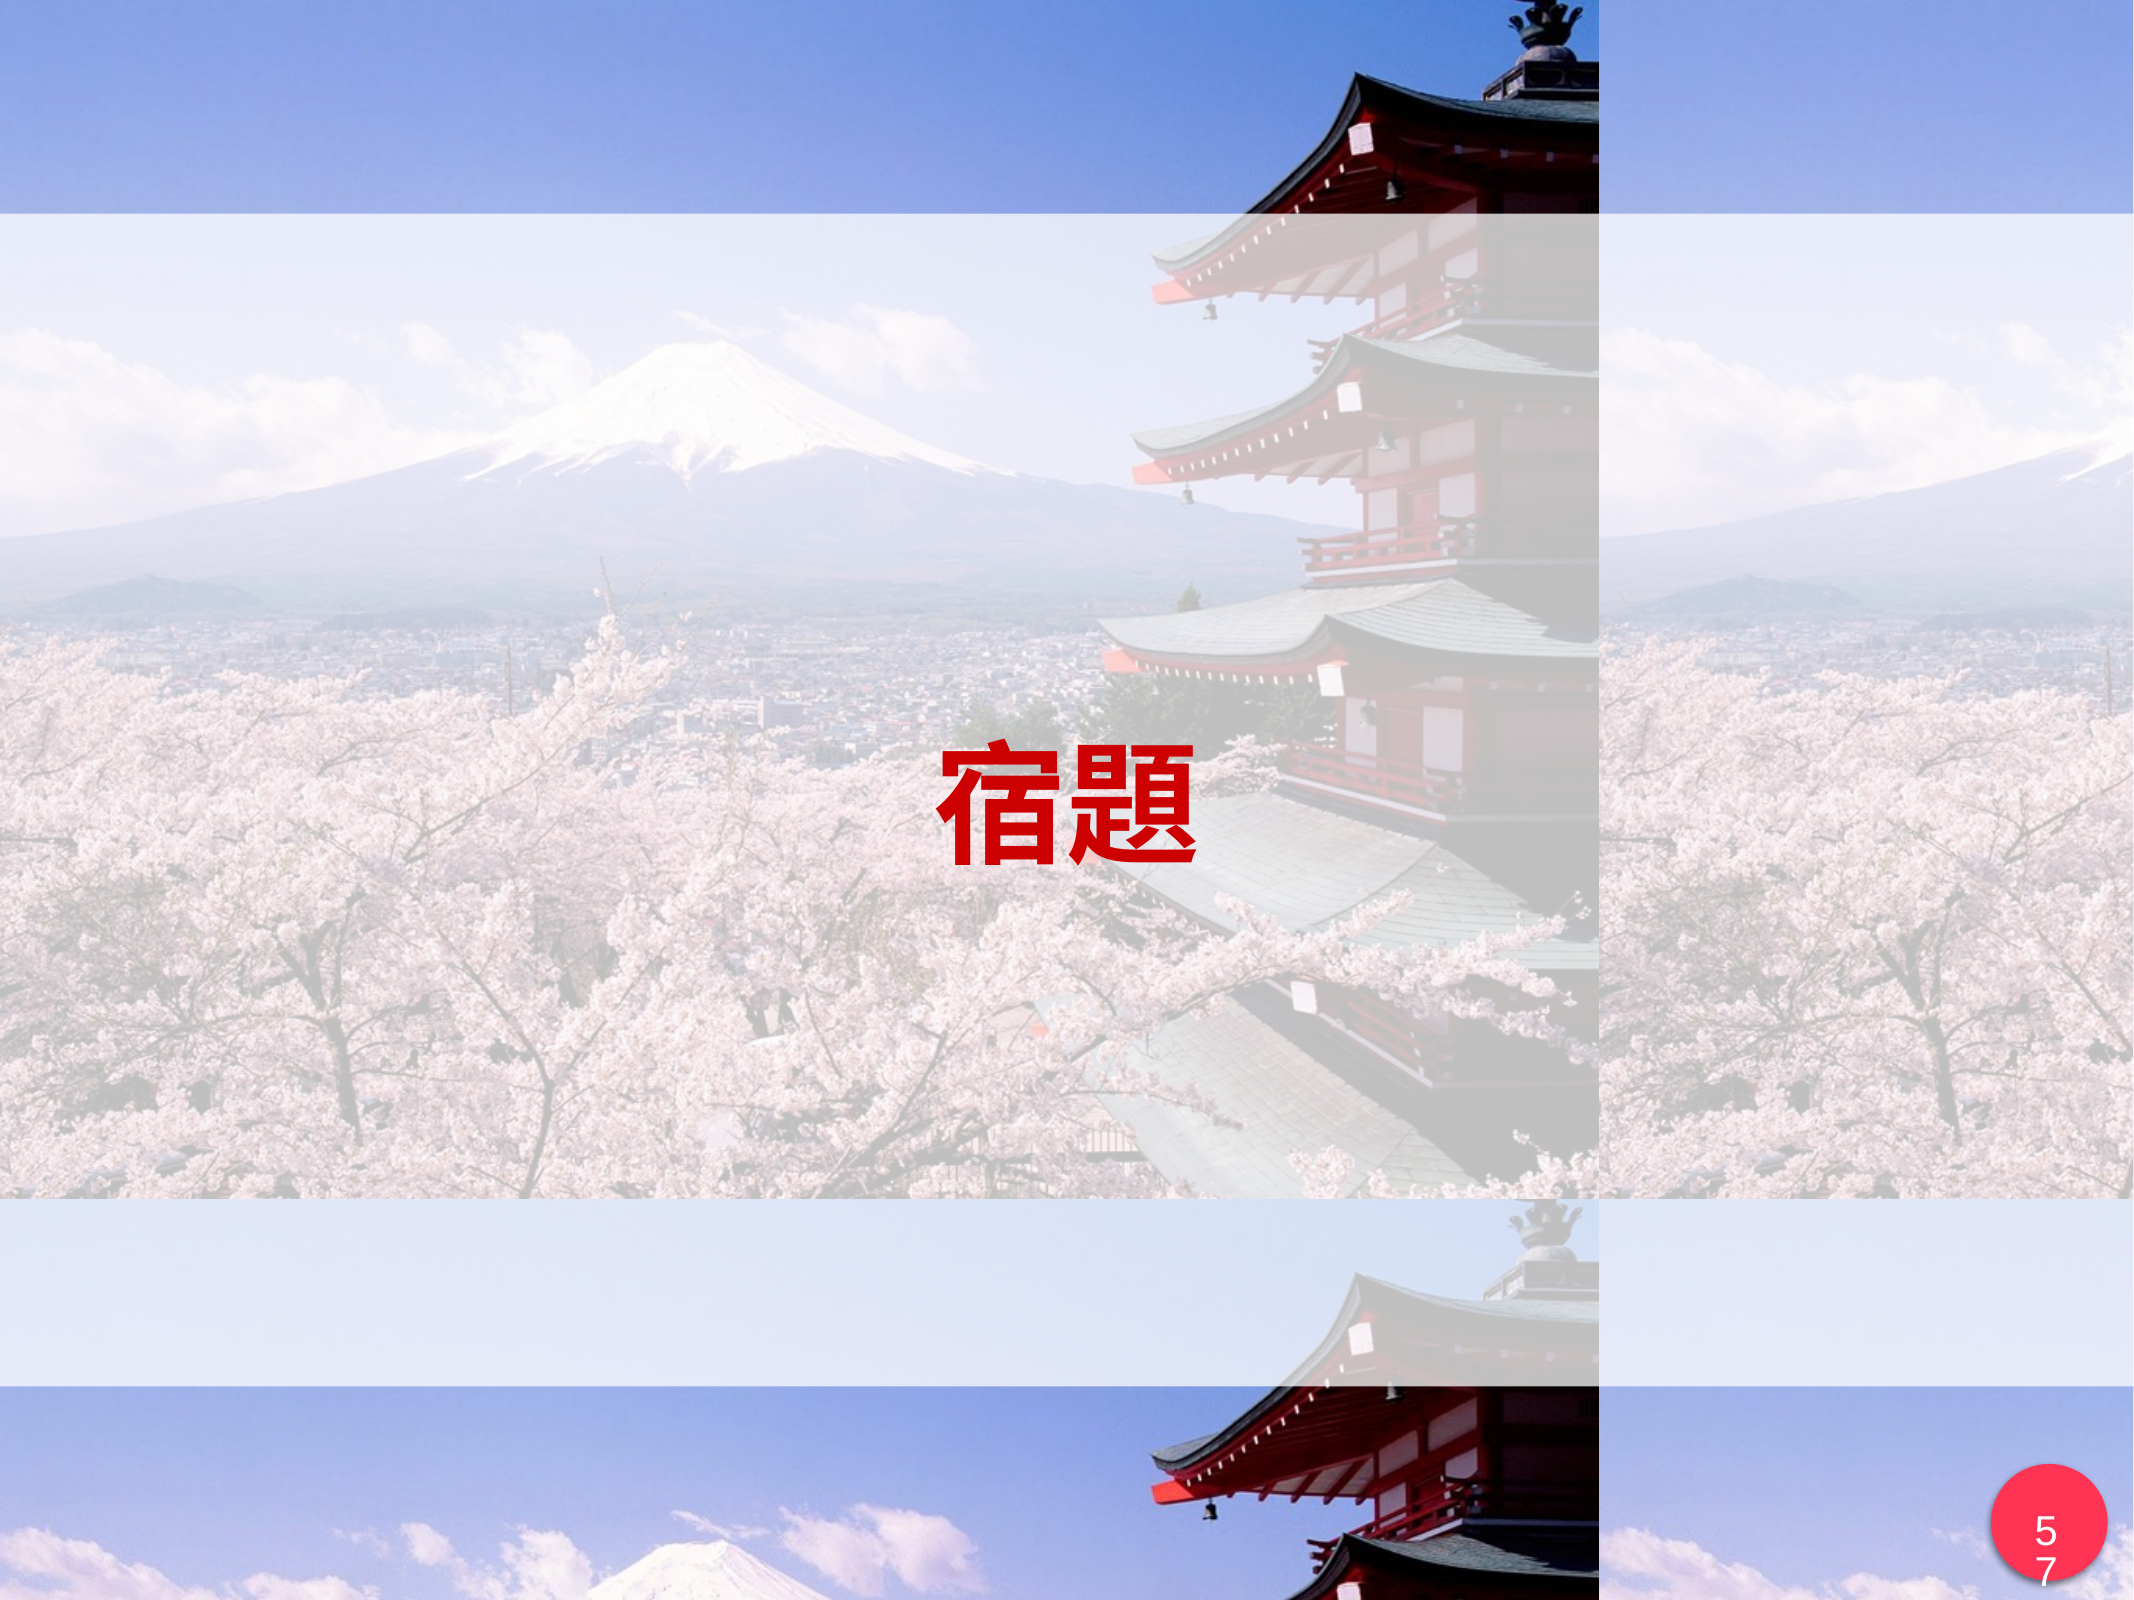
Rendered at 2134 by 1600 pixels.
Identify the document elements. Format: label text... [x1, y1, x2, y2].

slide_number 57 [2026, 1495, 2073, 1600]
picture [0, 1387, 2134, 1600]
title 宿題 [61, 529, 2072, 1071]
picture [0, 0, 2134, 213]
